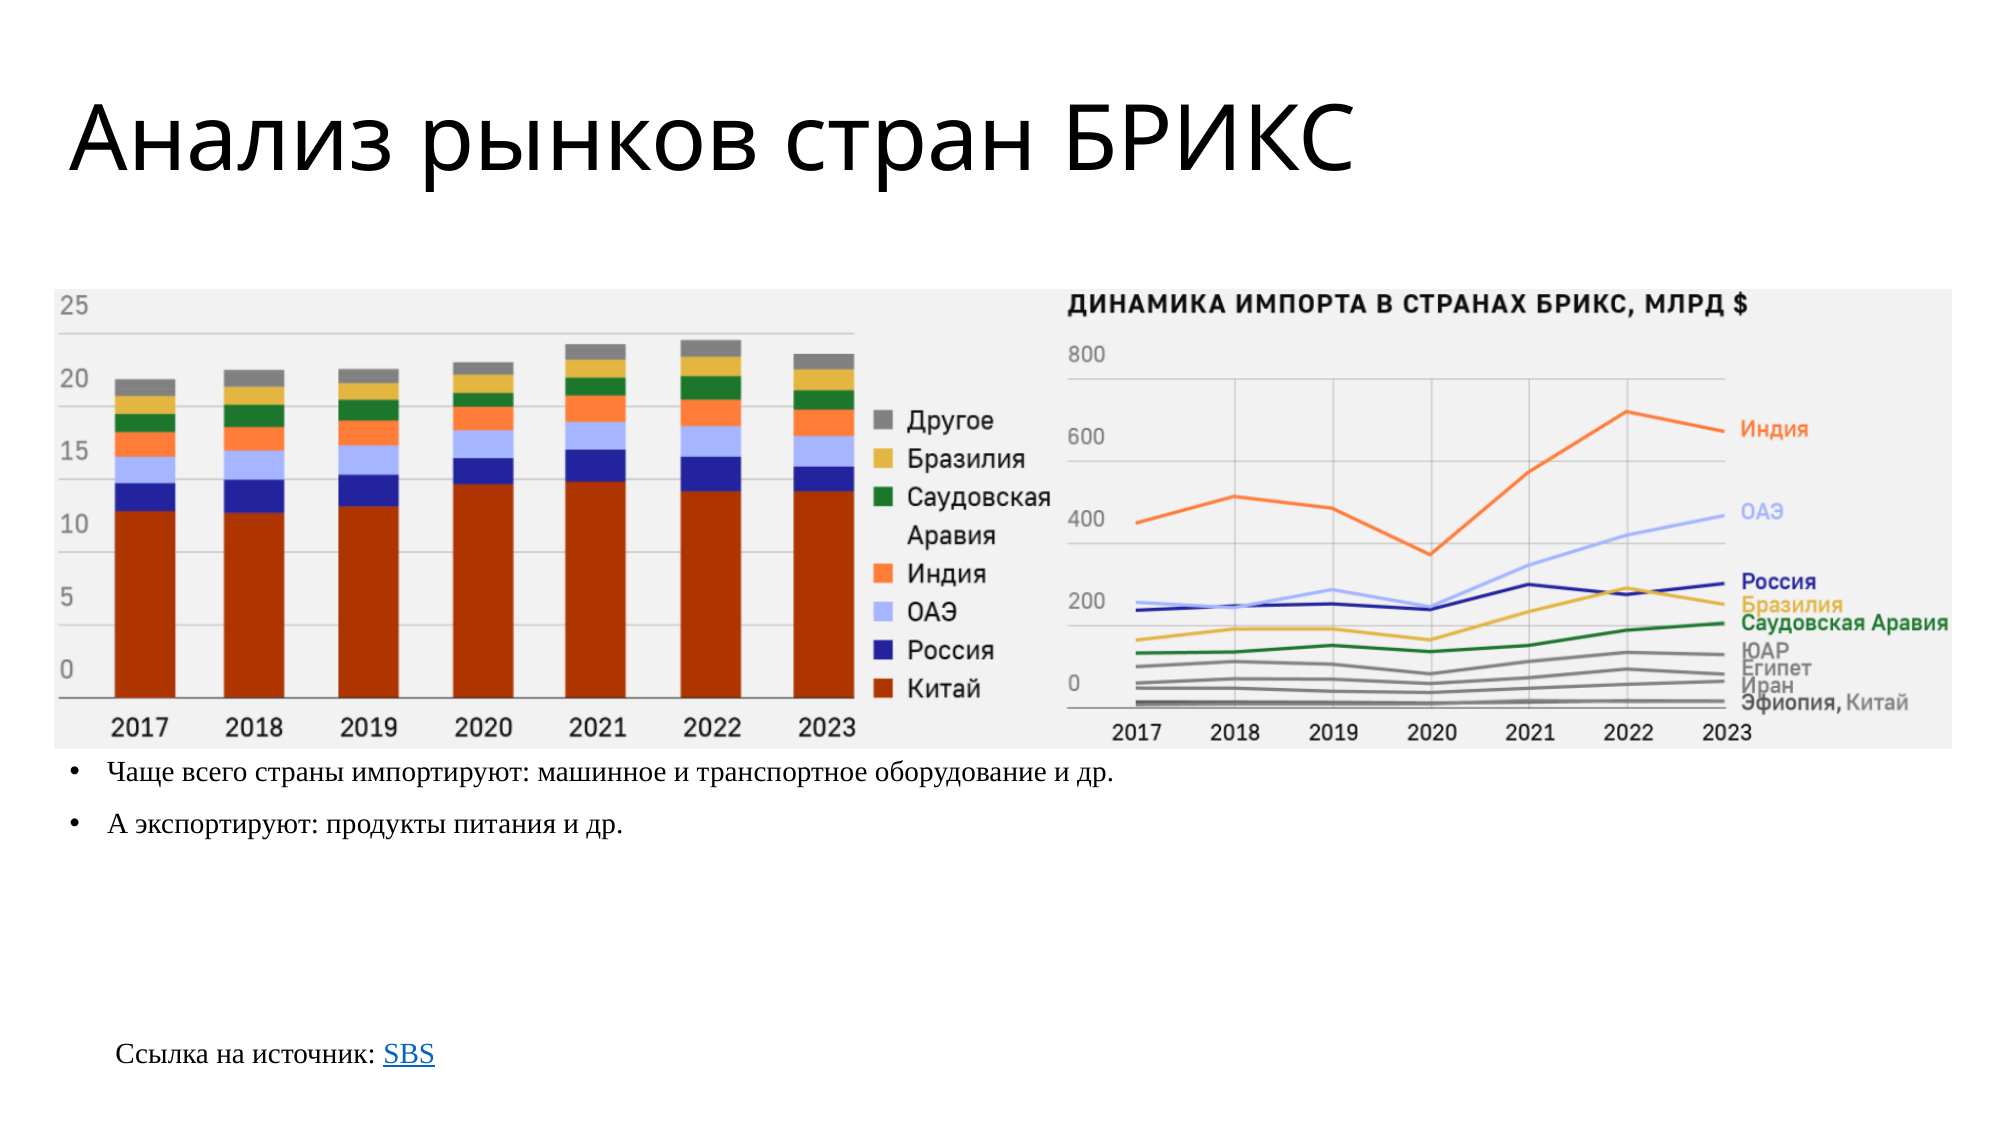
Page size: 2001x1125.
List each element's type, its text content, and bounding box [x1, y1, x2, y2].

list Чаще всего страны импортируют: машинное и транспортное оборудование и др. А экспортируют: продукты питания и др. [54, 749, 1863, 1014]
picture [54, 289, 1952, 749]
text_box Ссылка на источник: SBS [100, 1027, 2000, 1077]
text_box Анализ рынков стран БРИКС [54, 32, 1780, 250]
